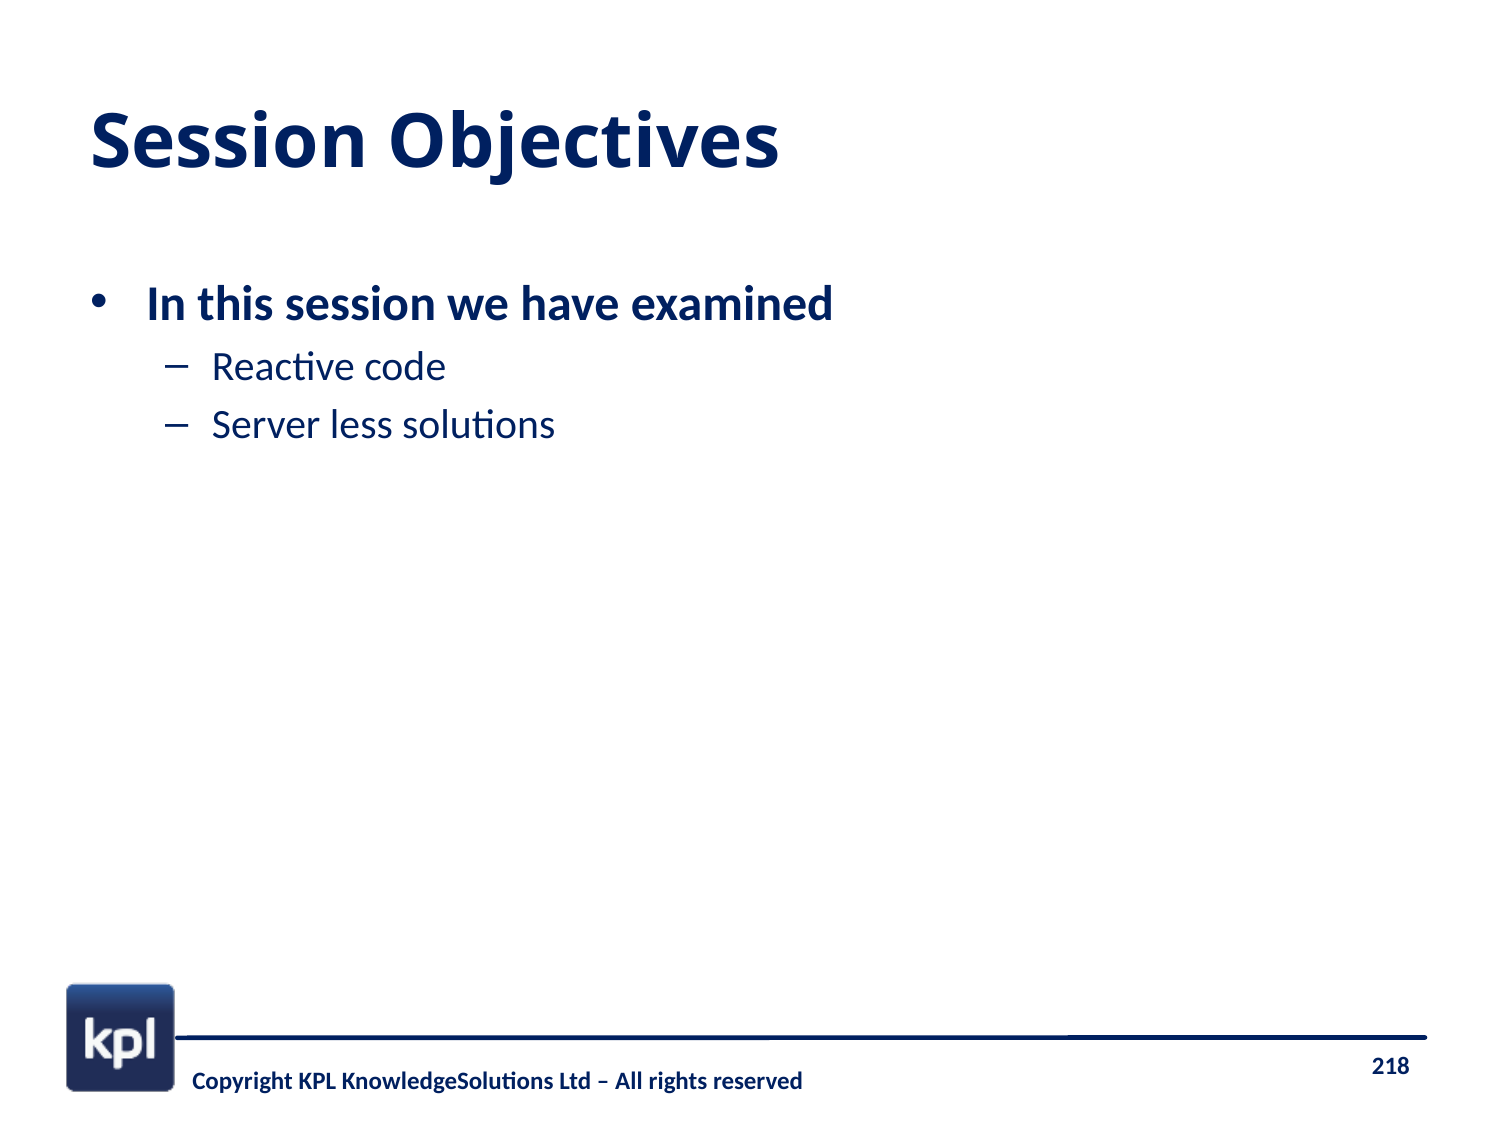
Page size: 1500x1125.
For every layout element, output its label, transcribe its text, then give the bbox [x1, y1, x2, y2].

list In this session we have examined Reactive code Server less solutions [75, 262, 1425, 1013]
text_box 218 [987, 1042, 1425, 1103]
footer Copyright KPL KnowledgeSolutions Ltd – All rights reserved [177, 1050, 963, 1110]
picture [62, 980, 178, 1095]
title Session Objectives [75, 43, 1436, 233]
